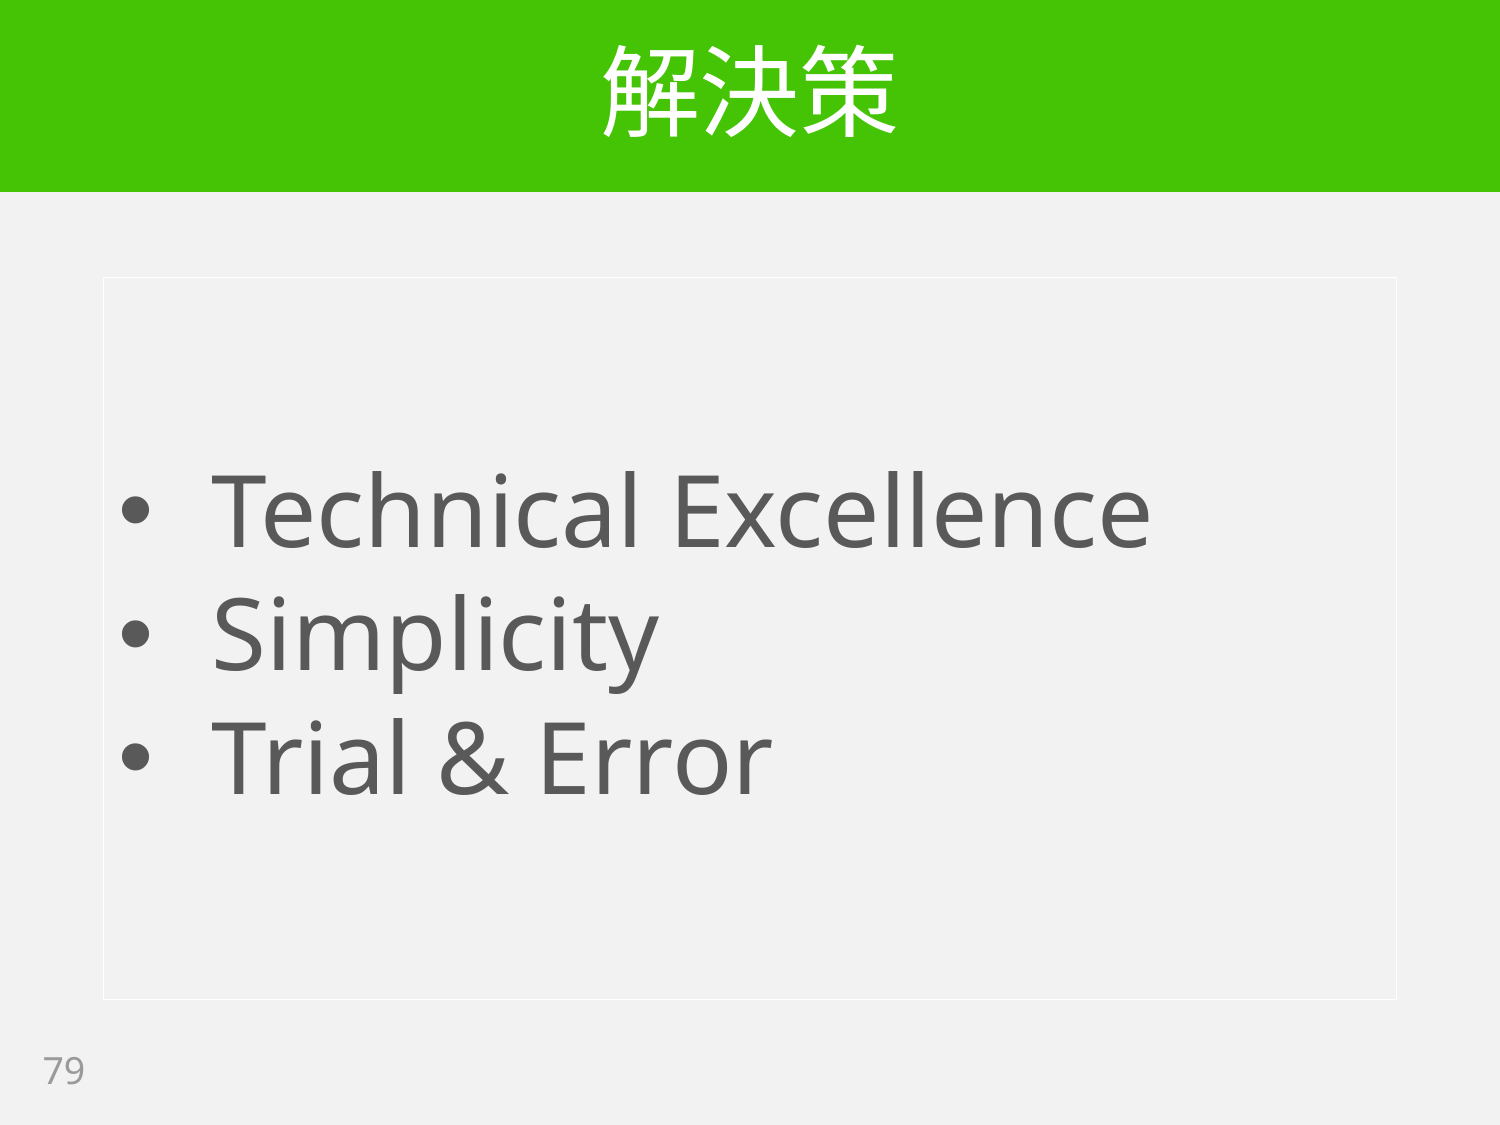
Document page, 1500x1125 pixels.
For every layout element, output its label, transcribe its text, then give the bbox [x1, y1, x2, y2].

list Technical Excellence Simplicity Trial & Error [103, 277, 1397, 1000]
slide_number 79 [27, 1042, 146, 1102]
title 解決策 [0, 53, 1500, 140]
